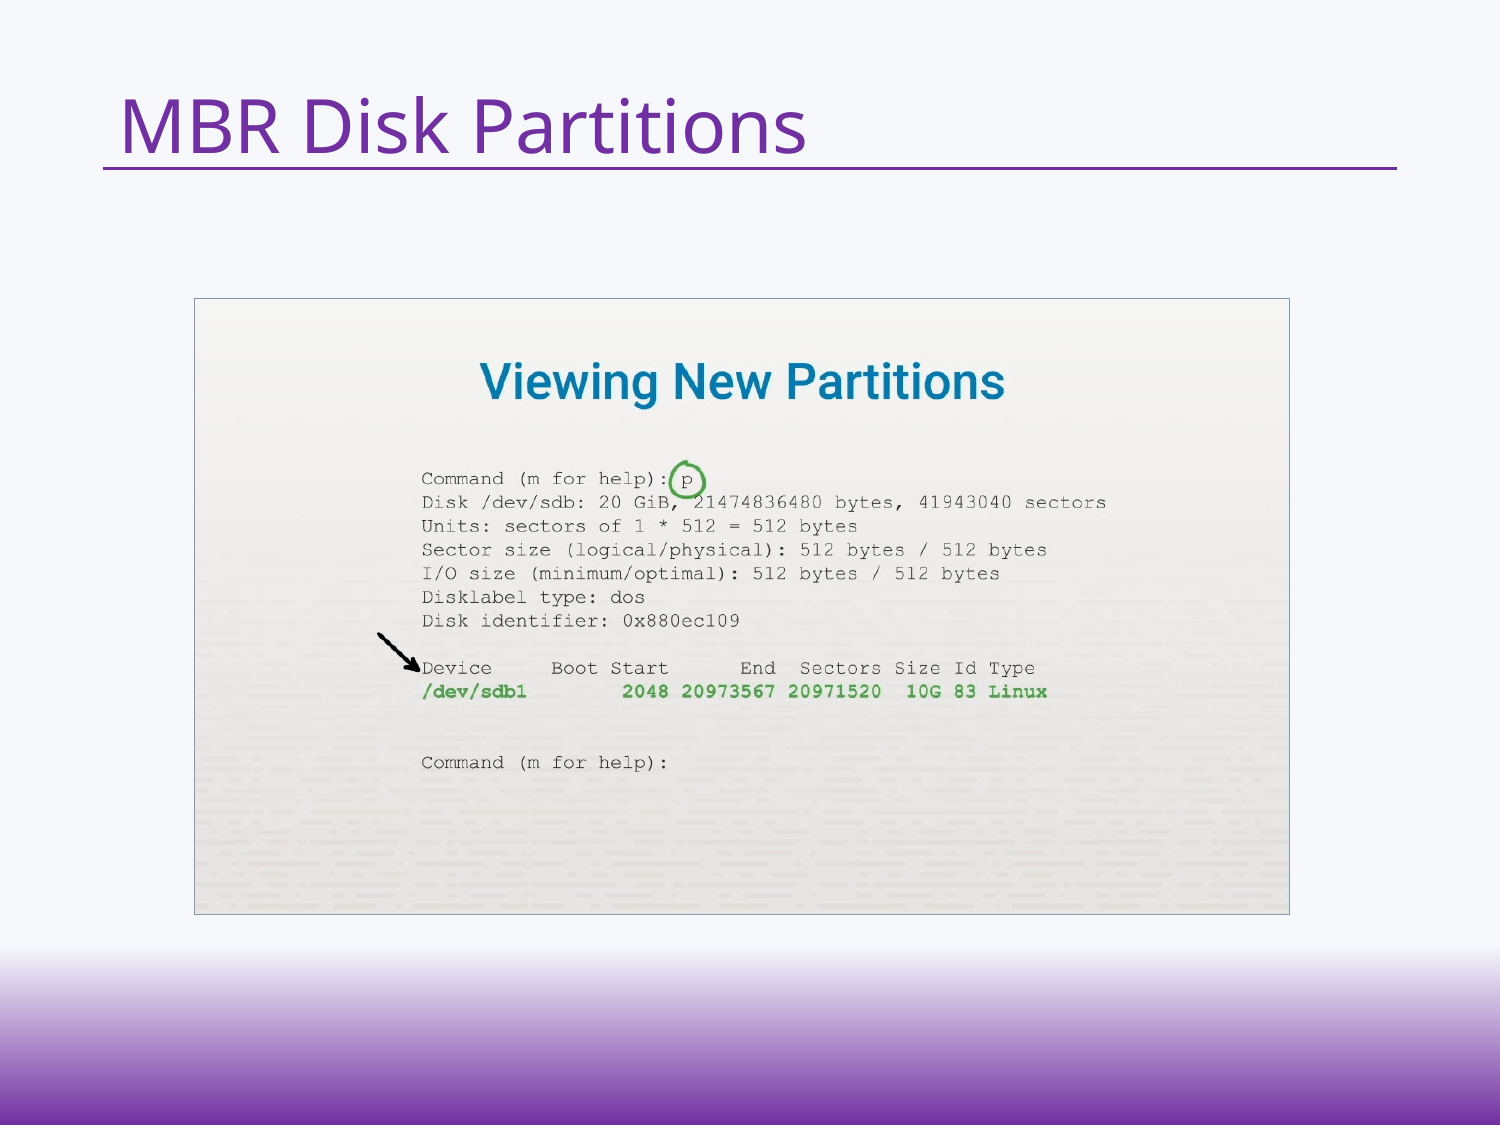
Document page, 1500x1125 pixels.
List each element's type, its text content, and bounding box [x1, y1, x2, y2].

title MBR Disk Partitions [103, 49, 1397, 210]
picture [194, 298, 1290, 915]
